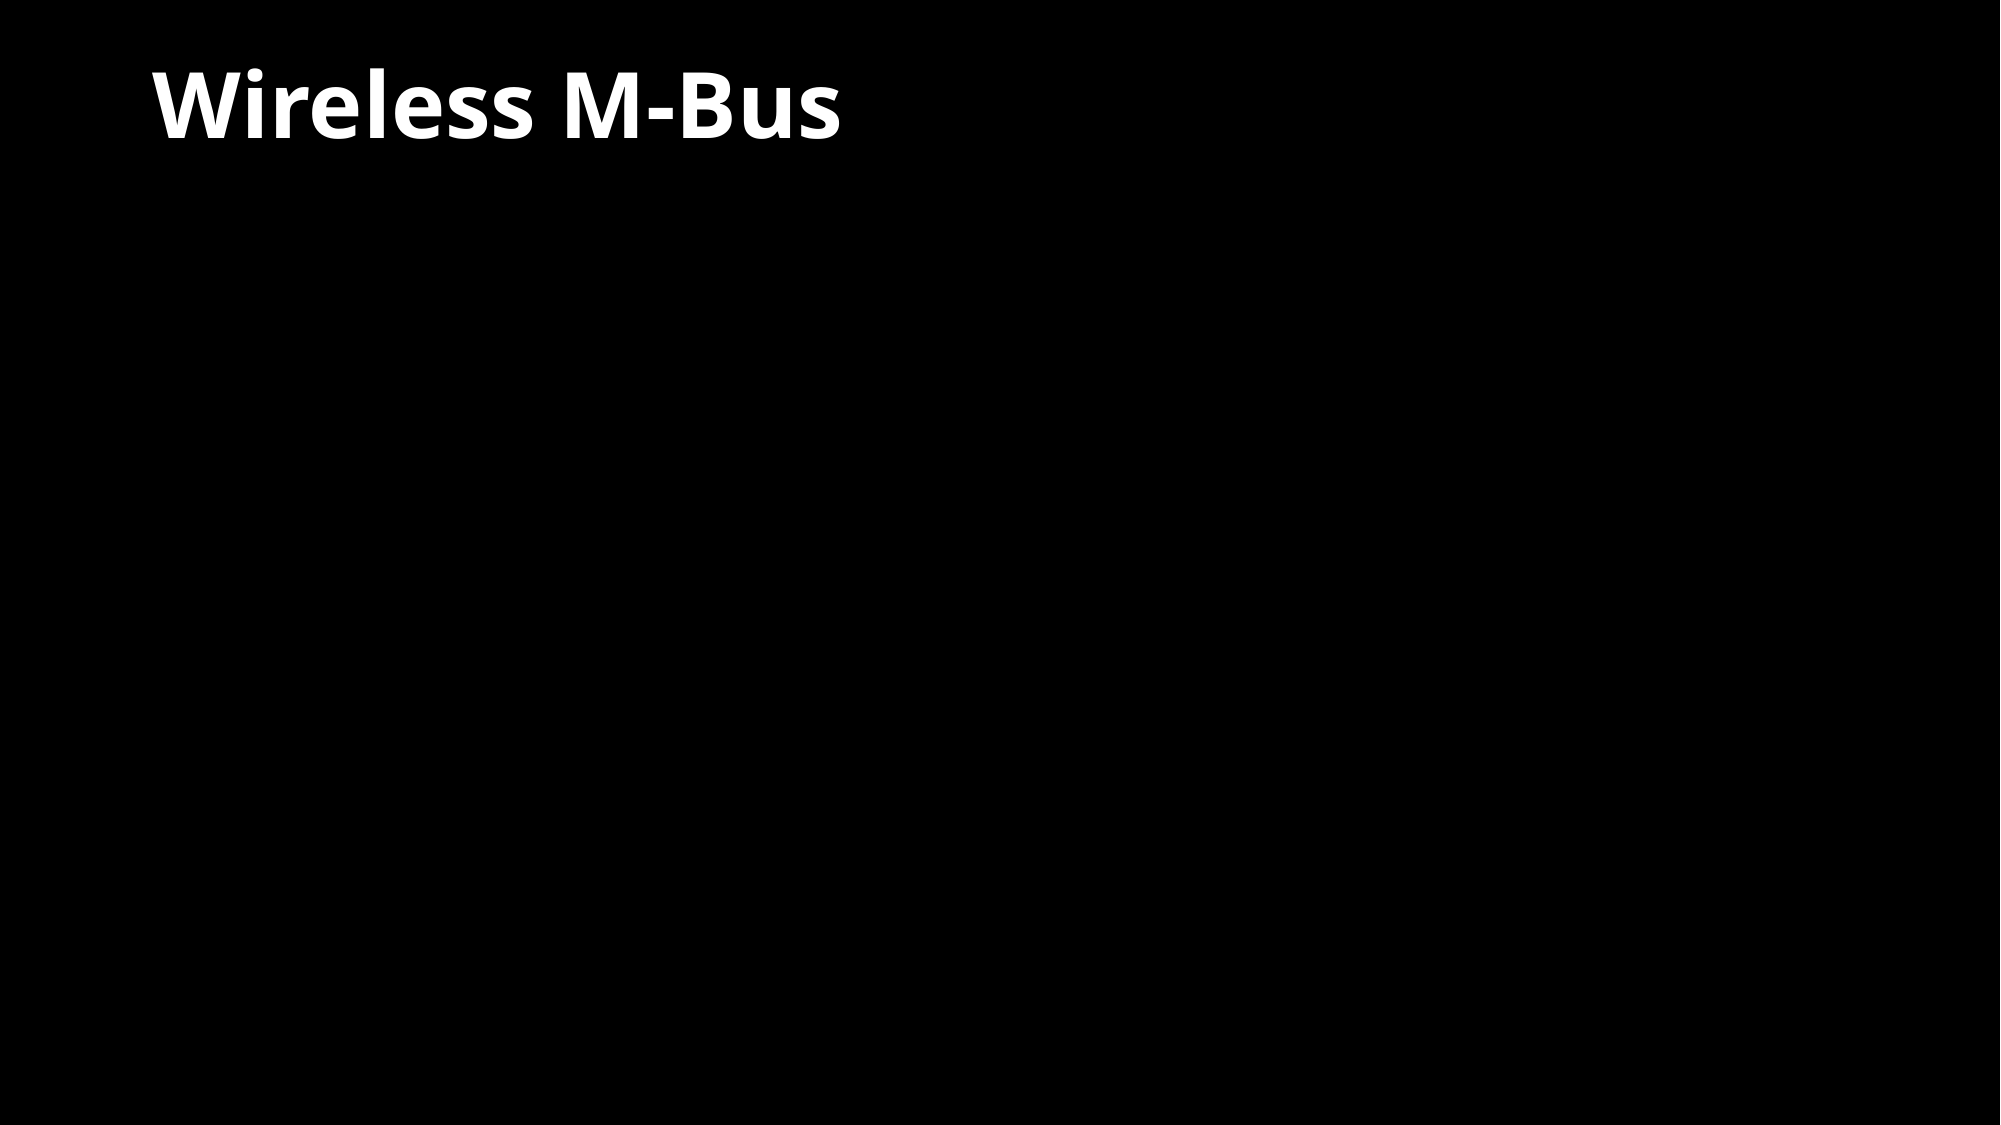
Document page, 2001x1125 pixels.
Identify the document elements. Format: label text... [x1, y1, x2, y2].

title Wireless M-Bus [137, 0, 1863, 218]
